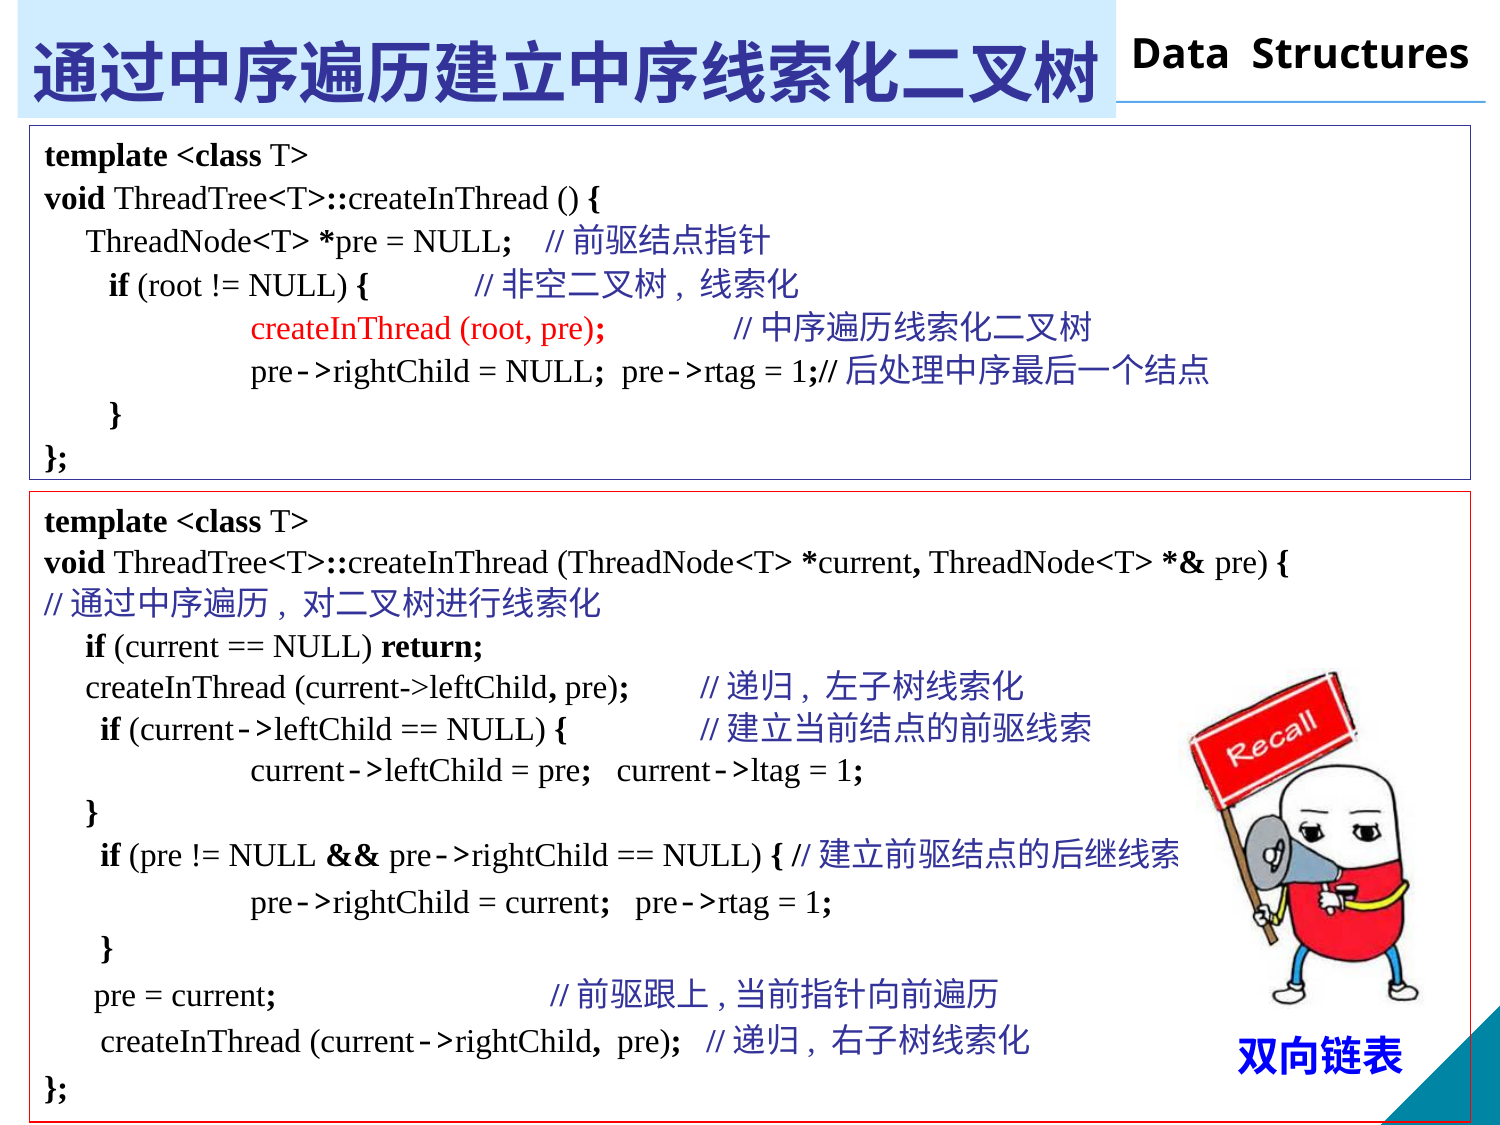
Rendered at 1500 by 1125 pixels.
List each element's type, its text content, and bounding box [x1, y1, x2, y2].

list template <class T> void ThreadTree<T>::createInThread () { ThreadNode<T> *pre = NULL; //前驱结点指针 if (root != NULL) { //非空二叉树, 线索化 createInThread (root, pre); //中序遍历线索化二叉树 pre->rightChild = NULL; pre->rtag = 1;//后处理中序最后一个结点 } }; [29, 125, 1471, 480]
text_box 双向链表 [1222, 1020, 1424, 1088]
picture [1177, 668, 1426, 1009]
text_box template <class T> void ThreadTree<T>::createInThread (ThreadNode<T> *current, ThreadNode<T> *& pre) { //通过中序遍历, 对二叉树进行线索化 if (current == NULL) return; createInThread (current->leftChild, pre); //递归, 左子树线索化 if (current->leftChild == NULL) { //建立当前结点的前驱线索 current->leftChild = pre; current->ltag = 1; } if (pre != NULL && pre->rightChild == NULL) { //建立前驱结点的后继线索 pre->rightChild = current; pre->rtag = 1; } pre = current; //前驱跟上,当前指针向前遍历 createInThread (current->rightChild, pre); //递归, 右子树线索化 }; [29, 491, 1471, 1123]
title 通过中序遍历建立中序线索化二叉树 [17, 0, 1117, 118]
